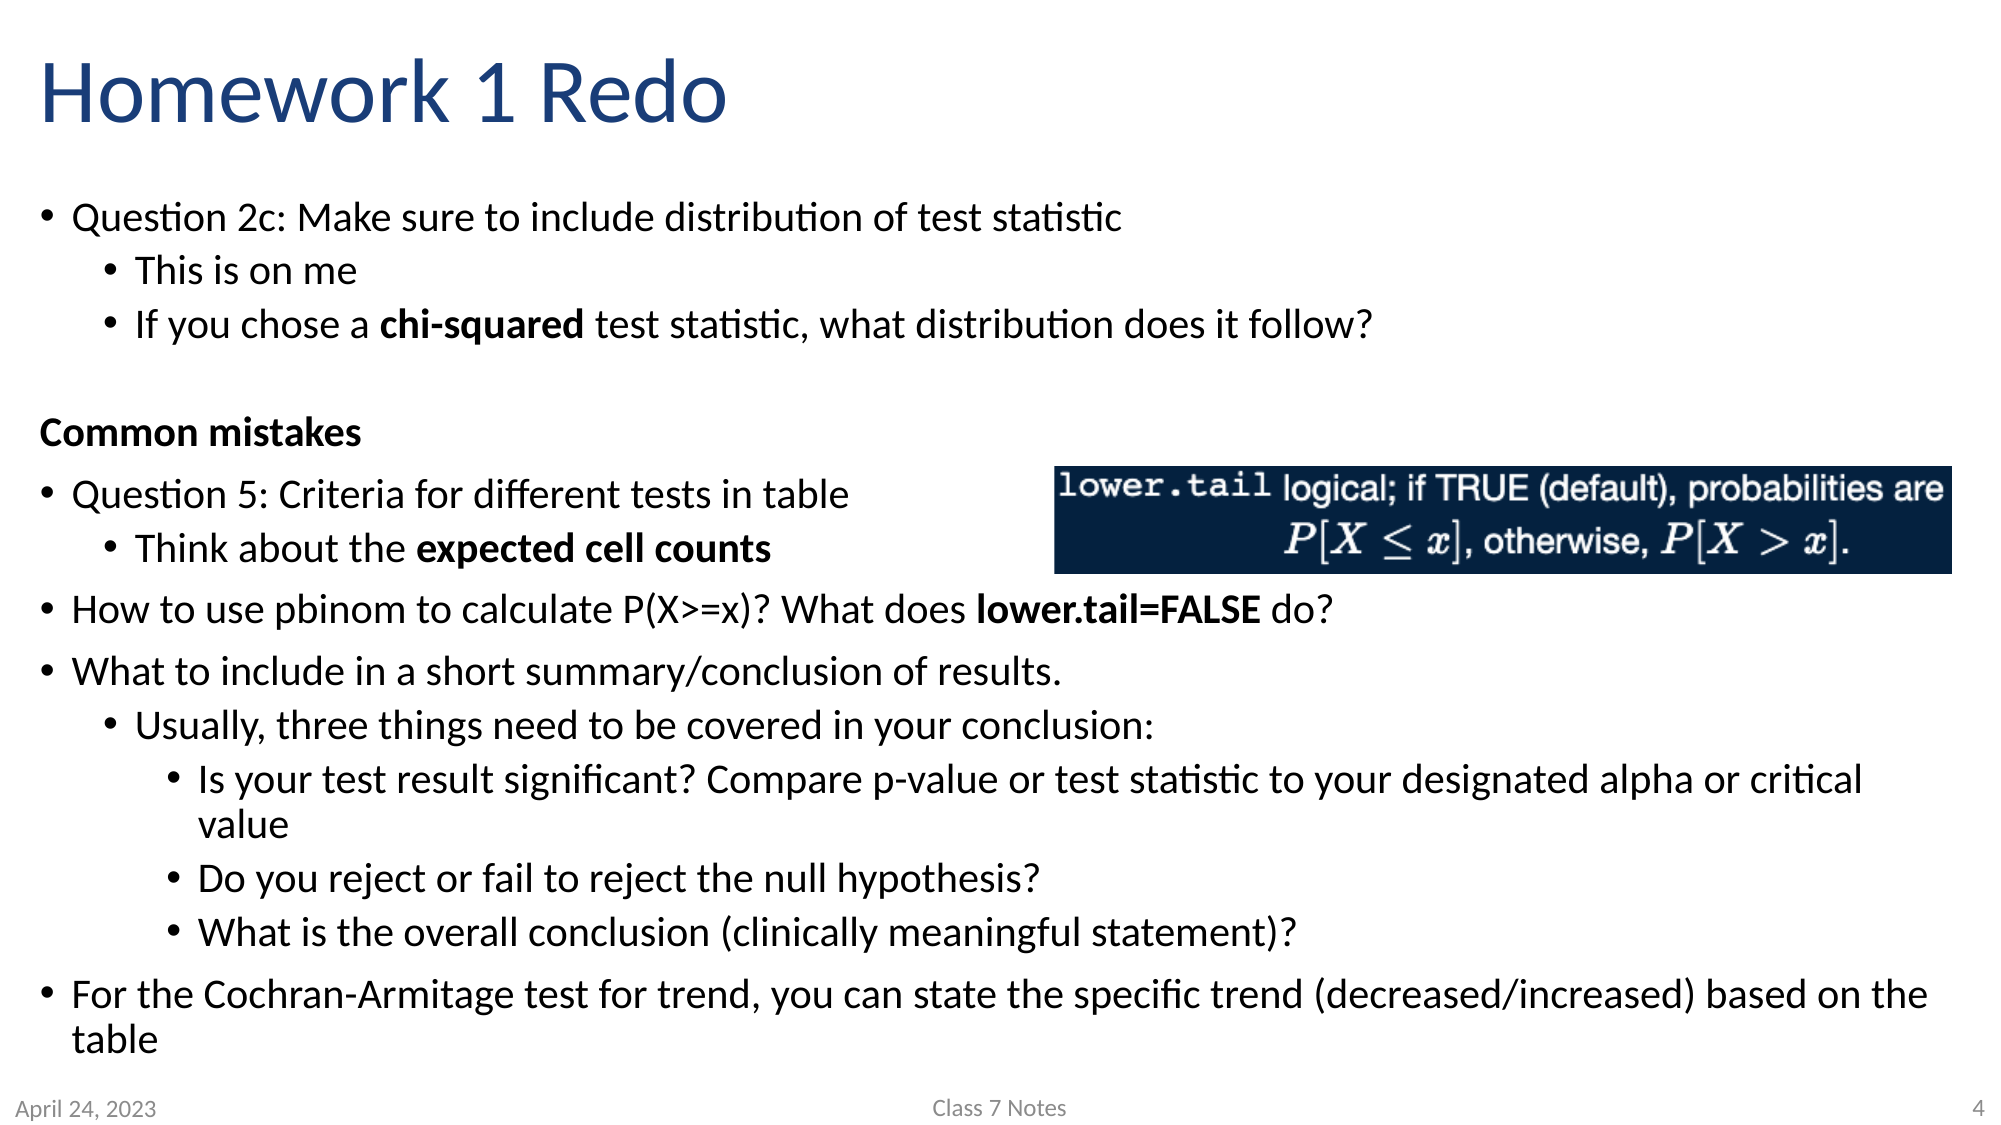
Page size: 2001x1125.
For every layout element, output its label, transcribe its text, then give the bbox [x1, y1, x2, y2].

footer Class 7 Notes [662, 1087, 1338, 1125]
picture [1054, 466, 1952, 574]
list Question 2c: Make sure to include distribution of test statistic This is on me If you chose a chi-squared test statistic, what distribution does it follow? Common mistakes Question 5: Criteria for different tests in table Think about the expected cell counts How to use pbinom to calculate P(X>=x)? What does lower.tail=FALSE do? What to include in a short summary/conclusion of results. Usually, three things need to be covered in your conclusion: Is your test result significant? Compare p-value or test statistic to your designated alpha or critical value Do you reject or fail to reject the null hypothesis? What is the overall conclusion (clinically meaningful statement)? For the Cochran-Armitage test for trend, you can state the specific trend (decreased/increased) based on the table [24, 187, 1975, 1075]
slide_number 4 [1550, 1087, 2000, 1125]
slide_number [0, 1089, 450, 1125]
title Homework 1 Redo [24, 24, 1975, 163]
